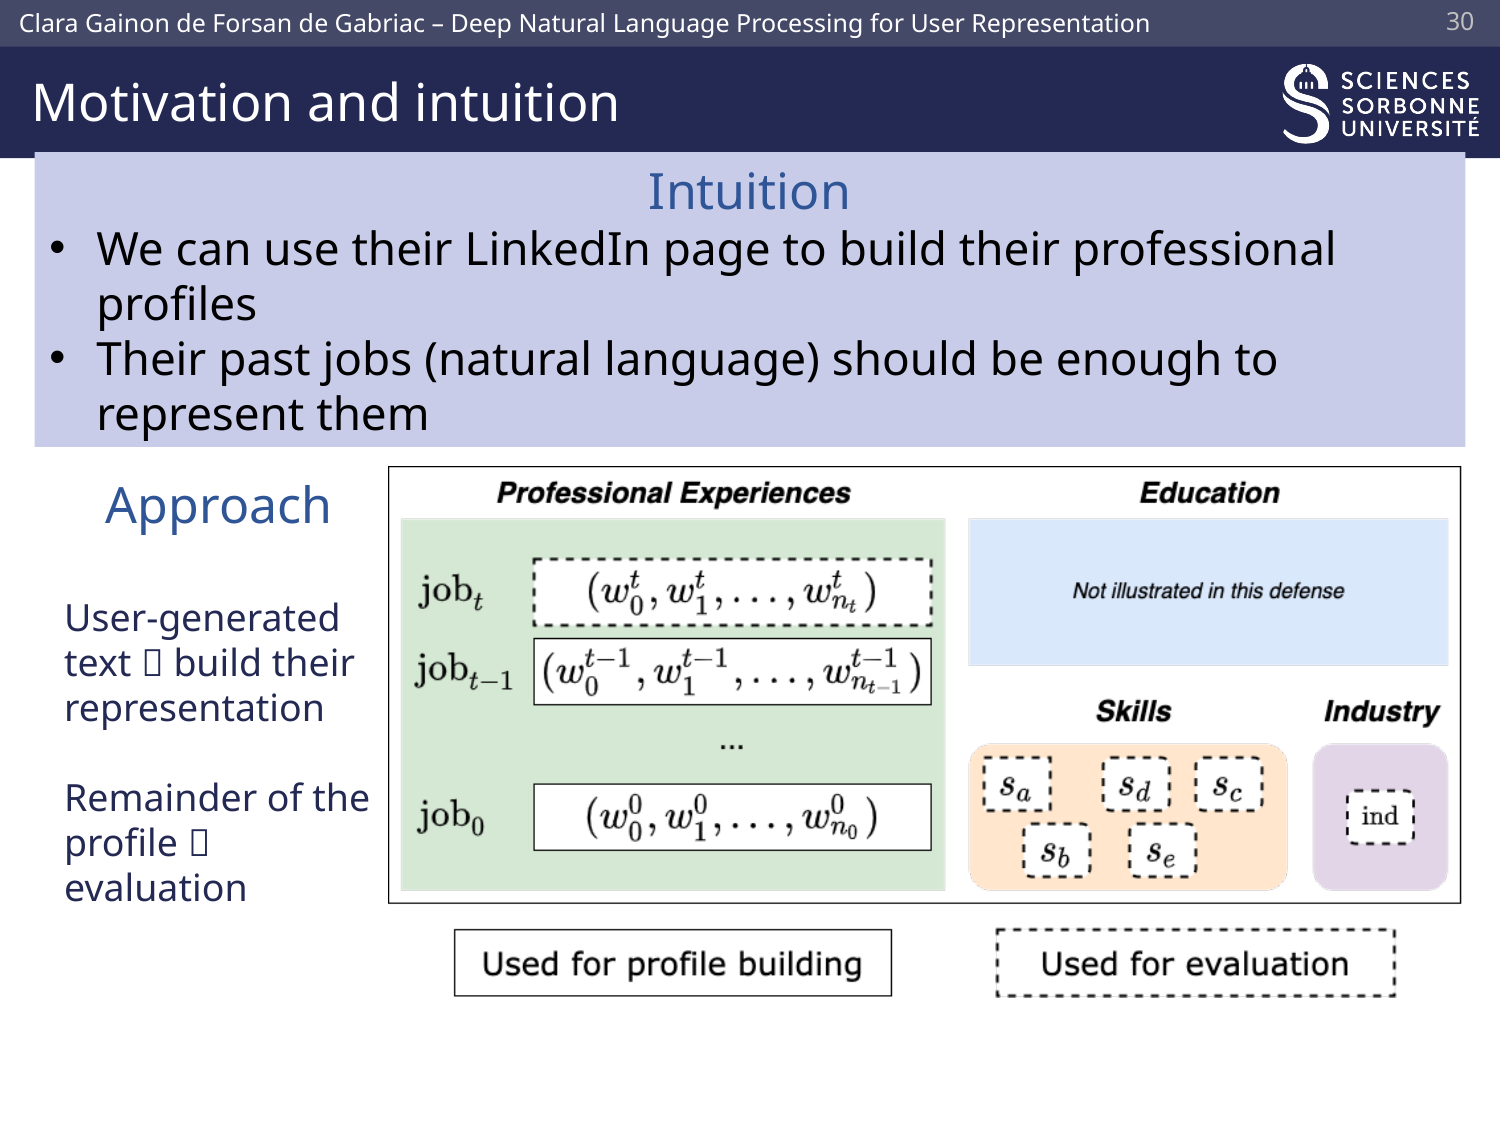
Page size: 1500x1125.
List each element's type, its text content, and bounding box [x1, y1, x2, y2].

slide_number 29 [1411, 0, 1490, 54]
picture [388, 466, 1468, 998]
title Motivation and intuition [16, 48, 1266, 161]
text_box Intuition We can use their LinkedIn page to build their professional profiles Their past jobs (natural language) should be enough to represent them [34, 152, 1466, 447]
text_box Approach User-generated text  build their representation Remainder of the profile  evaluation [49, 466, 388, 916]
